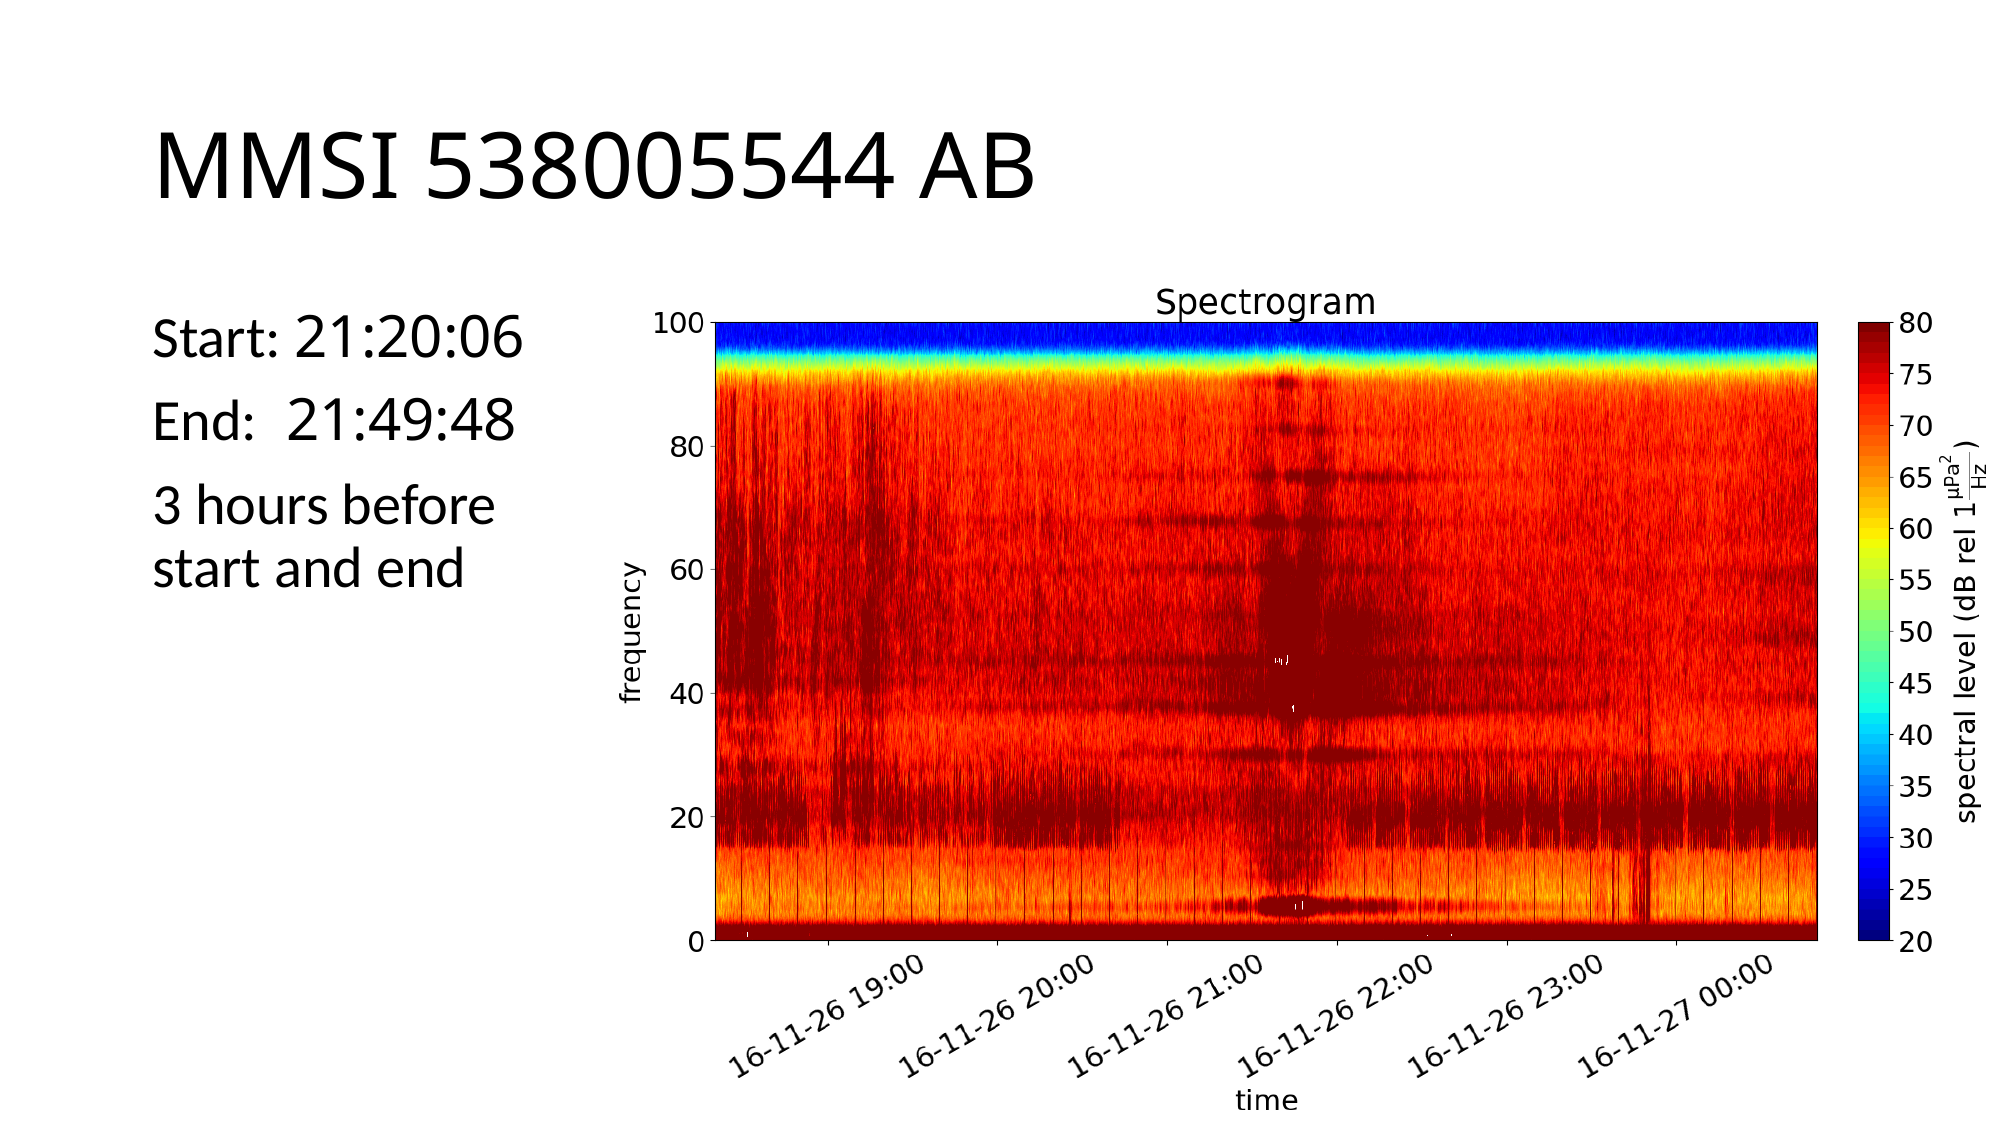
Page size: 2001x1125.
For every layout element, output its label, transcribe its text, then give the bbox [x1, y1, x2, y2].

picture [609, 277, 2000, 1125]
list Start: 21:20:06 End: 21:49:48 3 hours before start and end [137, 299, 584, 726]
title MMSI 538005544 AB [137, 59, 1863, 278]
